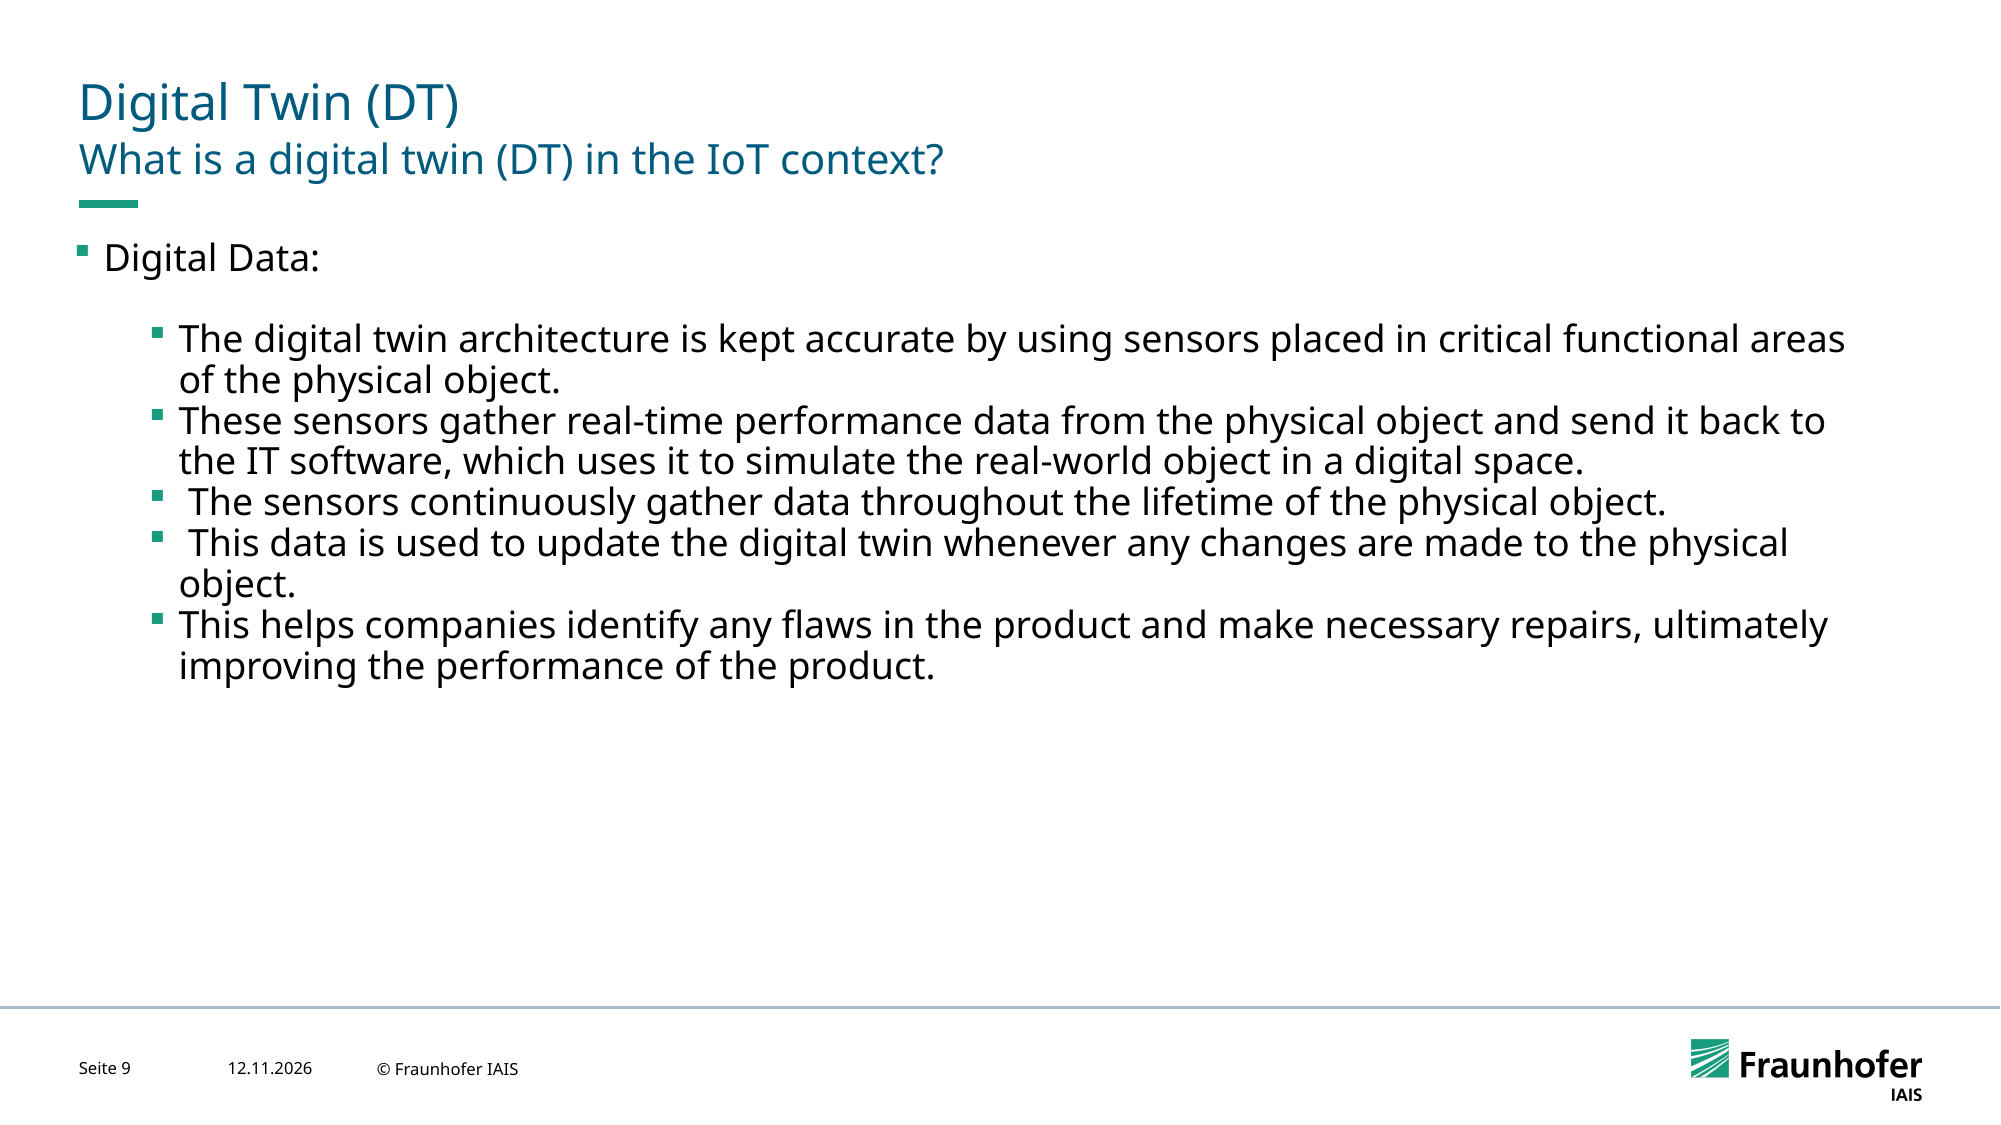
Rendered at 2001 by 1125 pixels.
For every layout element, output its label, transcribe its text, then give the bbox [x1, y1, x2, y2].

text_box Digital Data: The digital twin architecture is kept accurate by using sensors placed in critical functional areas of the physical object. These sensors gather real-time performance data from the physical object and send it back to the IT software, which uses it to simulate the real-world object in a digital space. The sensors continuously gather data throughout the lifetime of the physical object. This data is used to update the digital twin whenever any changes are made to the physical object. This helps companies identify any flaws in the product and make necessary repairs, ultimately improving the performance of the product. [59, 230, 1901, 858]
slide_number Seite 9 [78, 1059, 197, 1080]
footer © Fraunhofer IAIS [376, 1059, 862, 1080]
list What is a digital twin (DT) in the IoT context? [78, 127, 1922, 180]
picture [1691, 1039, 1922, 1101]
title Digital Twin (DT) [78, 64, 1922, 127]
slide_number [227, 1059, 346, 1080]
